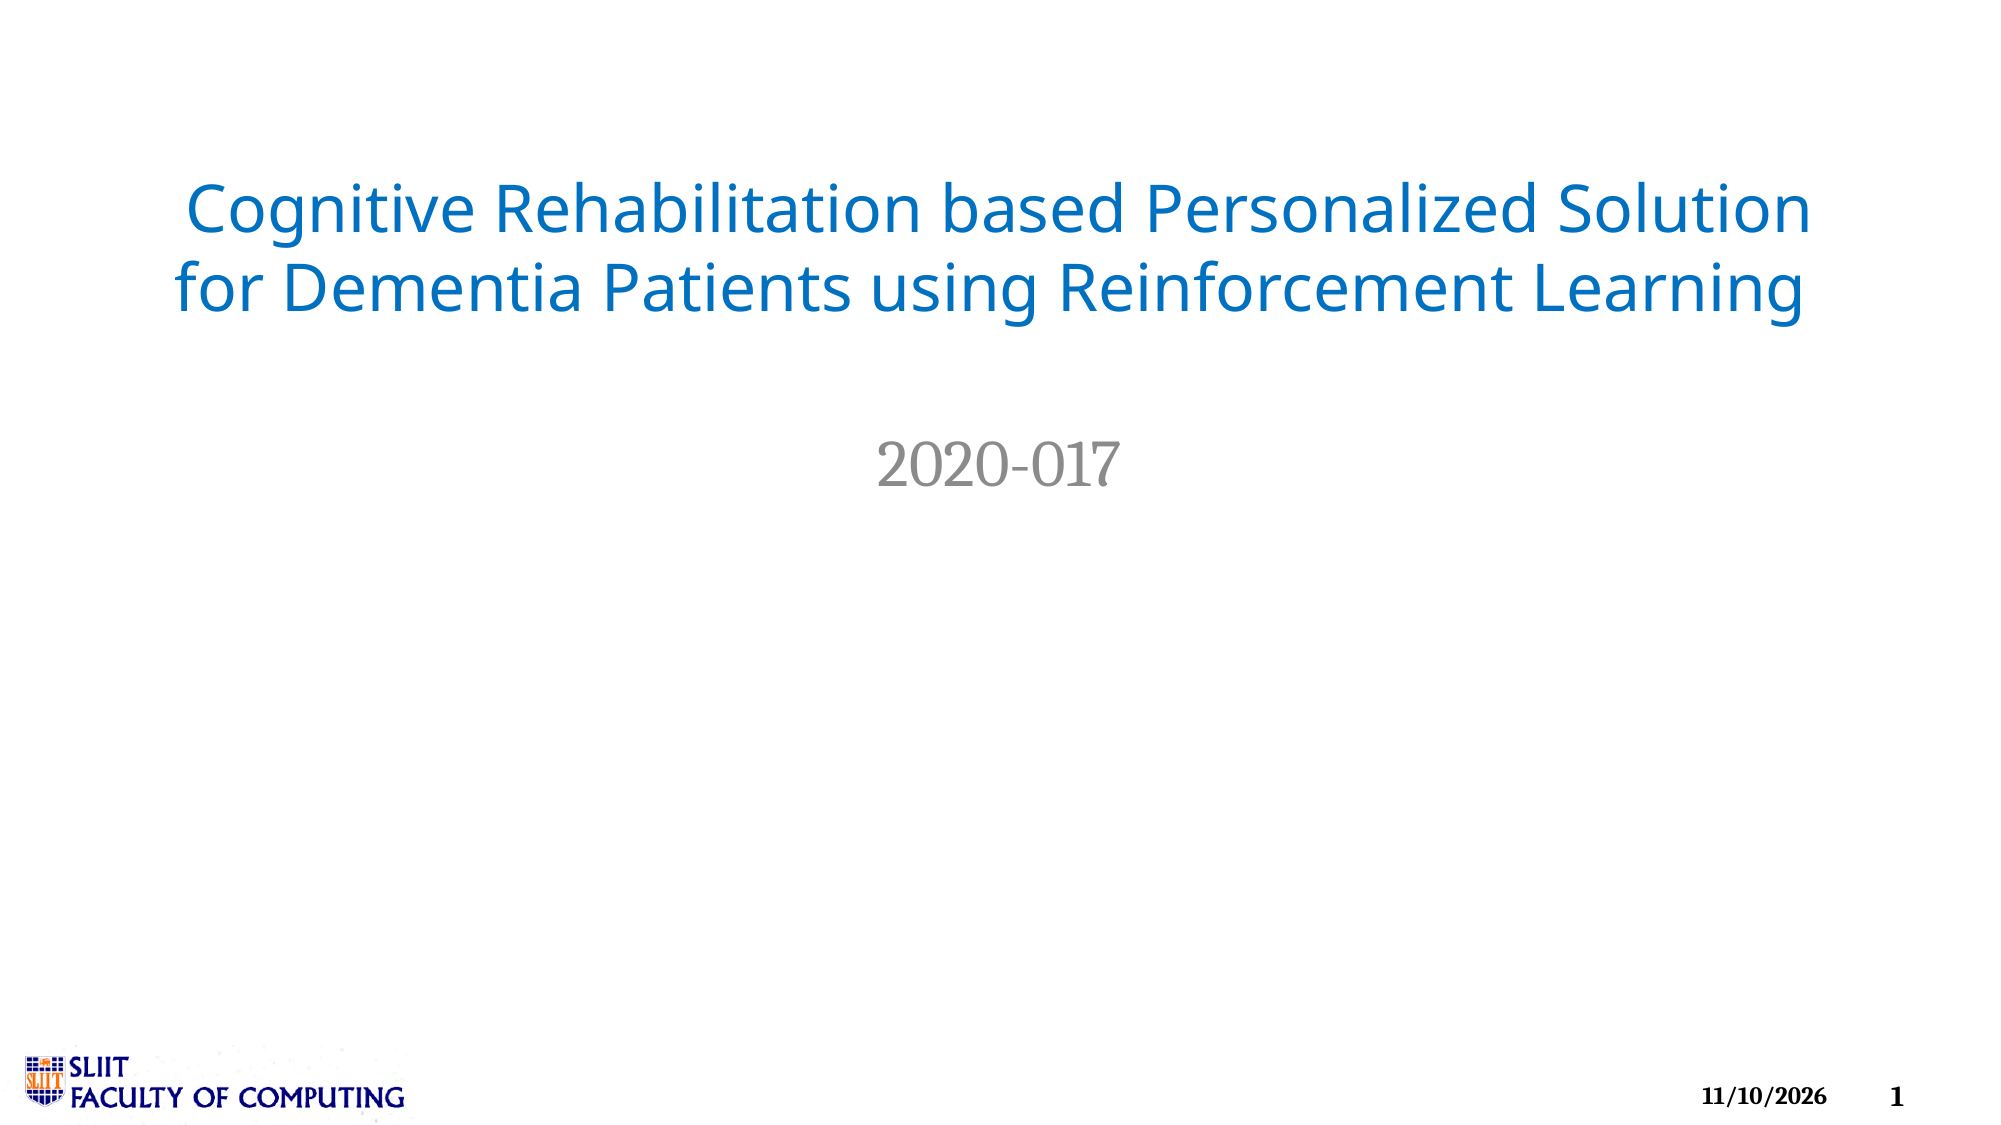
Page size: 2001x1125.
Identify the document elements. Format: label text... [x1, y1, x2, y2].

picture [0, 1045, 413, 1125]
subtitle 2020-017 [300, 412, 1700, 700]
title Cognitive Rehabilitation based Personalized Solution for Dementia Patients using Reinforcement Learning [150, 125, 1850, 367]
